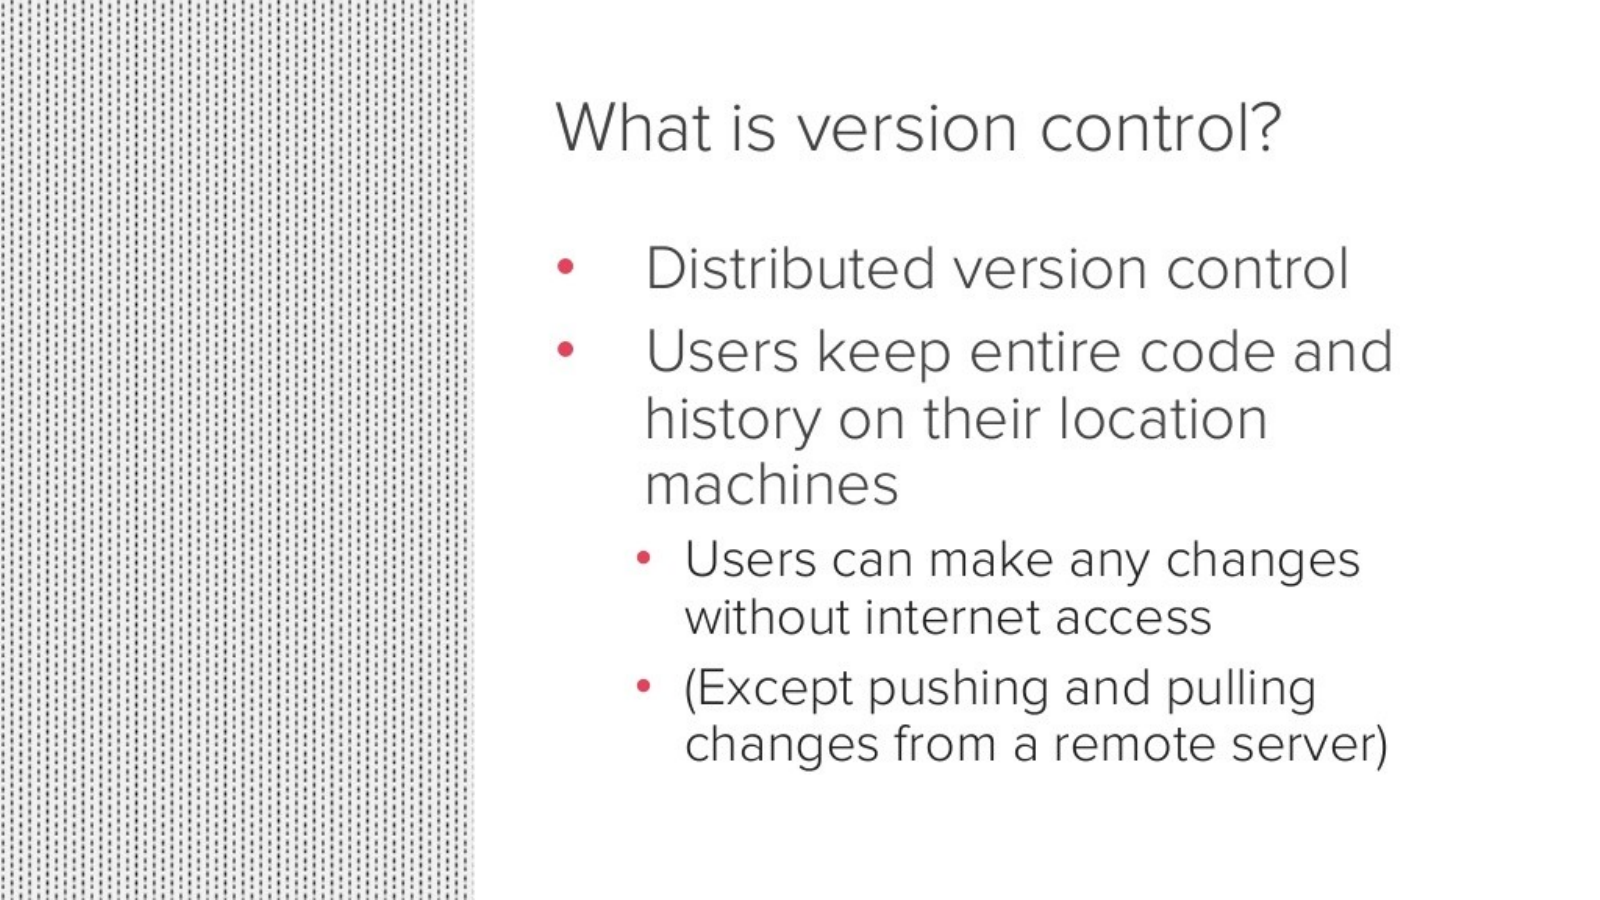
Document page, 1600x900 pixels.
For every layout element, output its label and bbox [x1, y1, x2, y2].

text_box [0, 0, 1400, 900]
